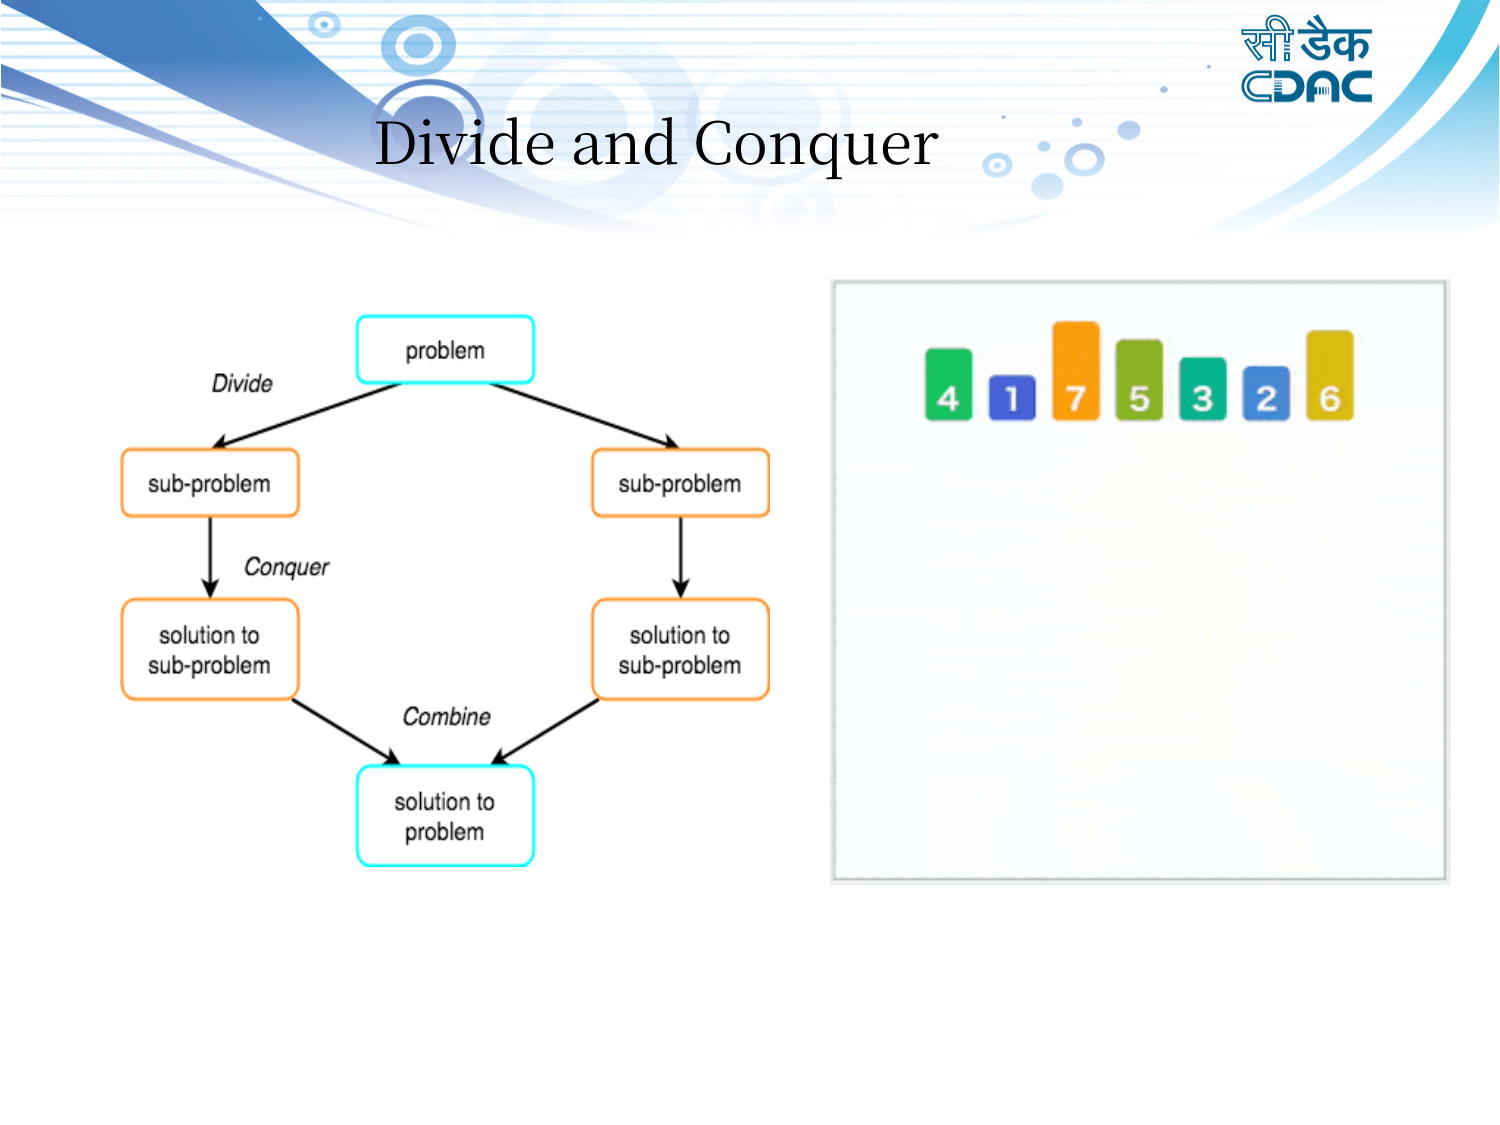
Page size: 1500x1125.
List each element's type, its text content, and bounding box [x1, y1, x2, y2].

picture [1, 0, 1499, 885]
title Divide and Conquer [90, 47, 1222, 235]
